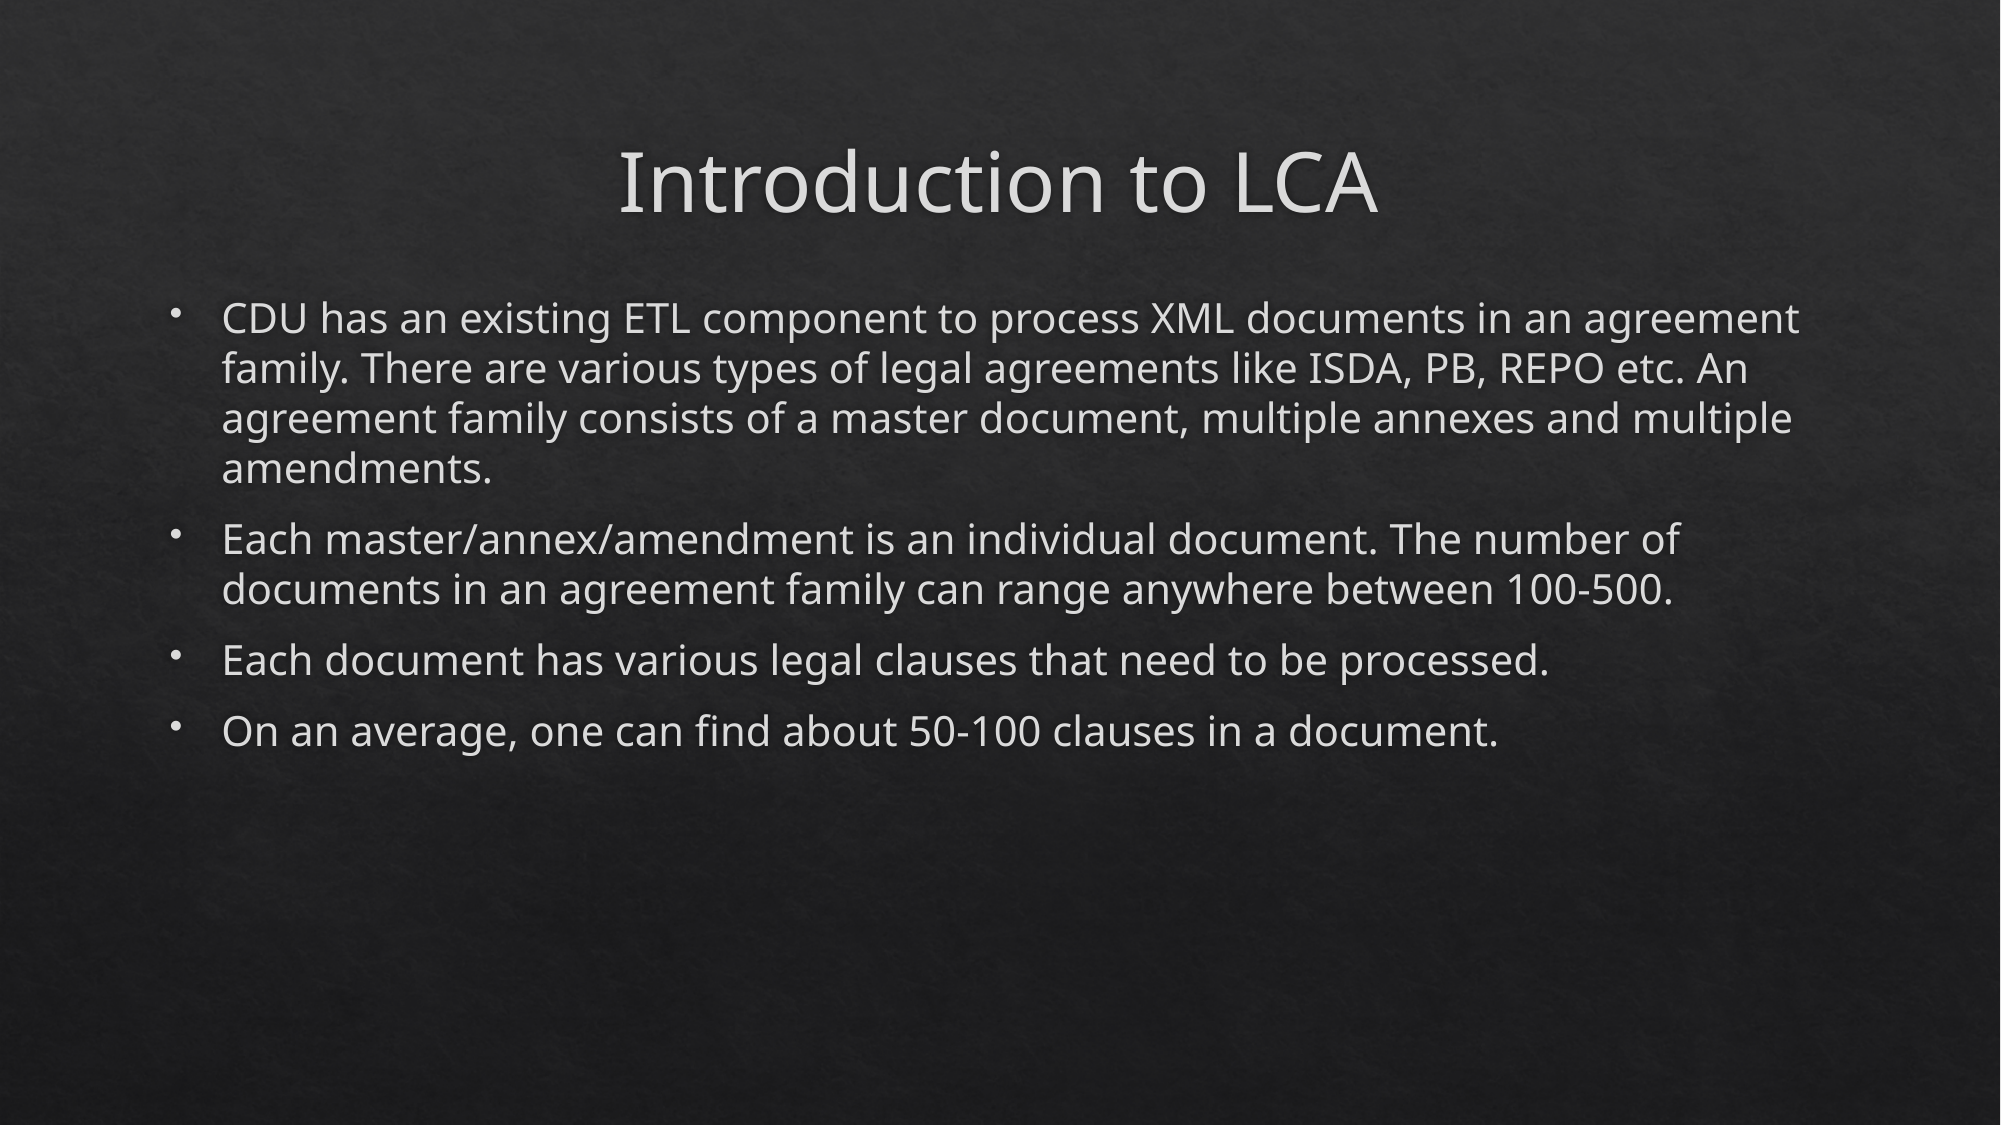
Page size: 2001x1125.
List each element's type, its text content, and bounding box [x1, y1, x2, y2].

list CDU has an existing ETL component to process XML documents in an agreement family. There are various types of legal agreements like ISDA, PB, REPO etc. An agreement family consists of a master document, multiple annexes and multiple amendments. Each master/annex/amendment is an individual document. The number of documents in an agreement family can range anywhere between 100-500. Each document has various legal clauses that need to be processed. On an average, one can find about 50-100 clauses in a document. [149, 284, 1849, 950]
title Introduction to LCA [149, 99, 1849, 260]
